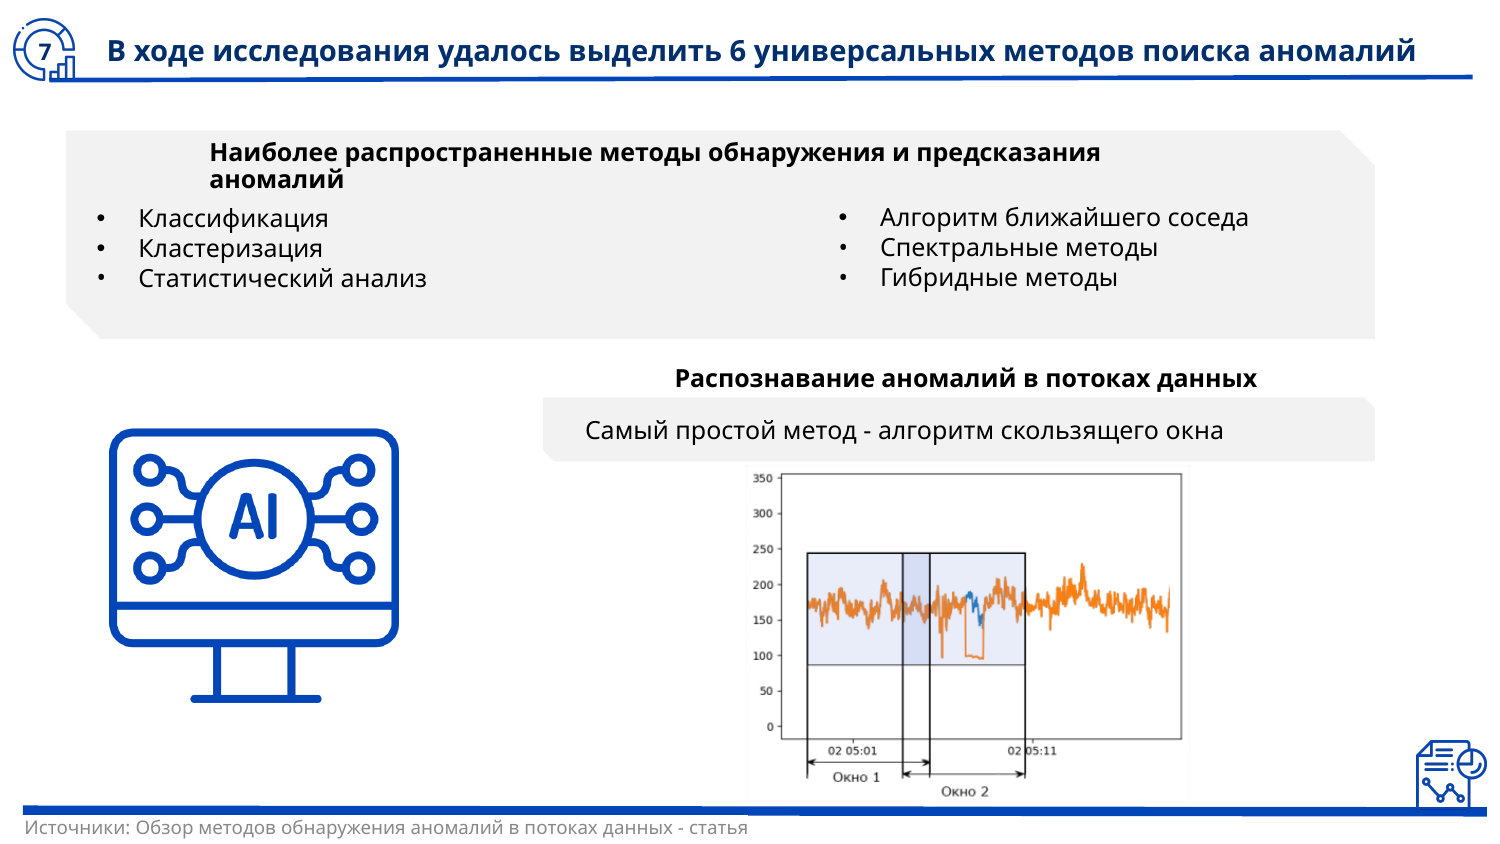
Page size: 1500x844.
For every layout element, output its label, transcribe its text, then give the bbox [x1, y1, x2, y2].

picture [746, 465, 1190, 802]
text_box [12, 18, 76, 81]
picture [109, 428, 399, 718]
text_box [543, 398, 1375, 540]
text_box В ходе исследования удалось выделить 6 универсальных методов поиска аномалий [95, 26, 1487, 73]
text_box Источники: Обзор методов обнаружения аномалий в потоках данных - статья [13, 810, 1455, 844]
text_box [80, 76, 1473, 81]
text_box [22, 809, 1410, 813]
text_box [66, 131, 1374, 388]
picture [1415, 740, 1488, 812]
